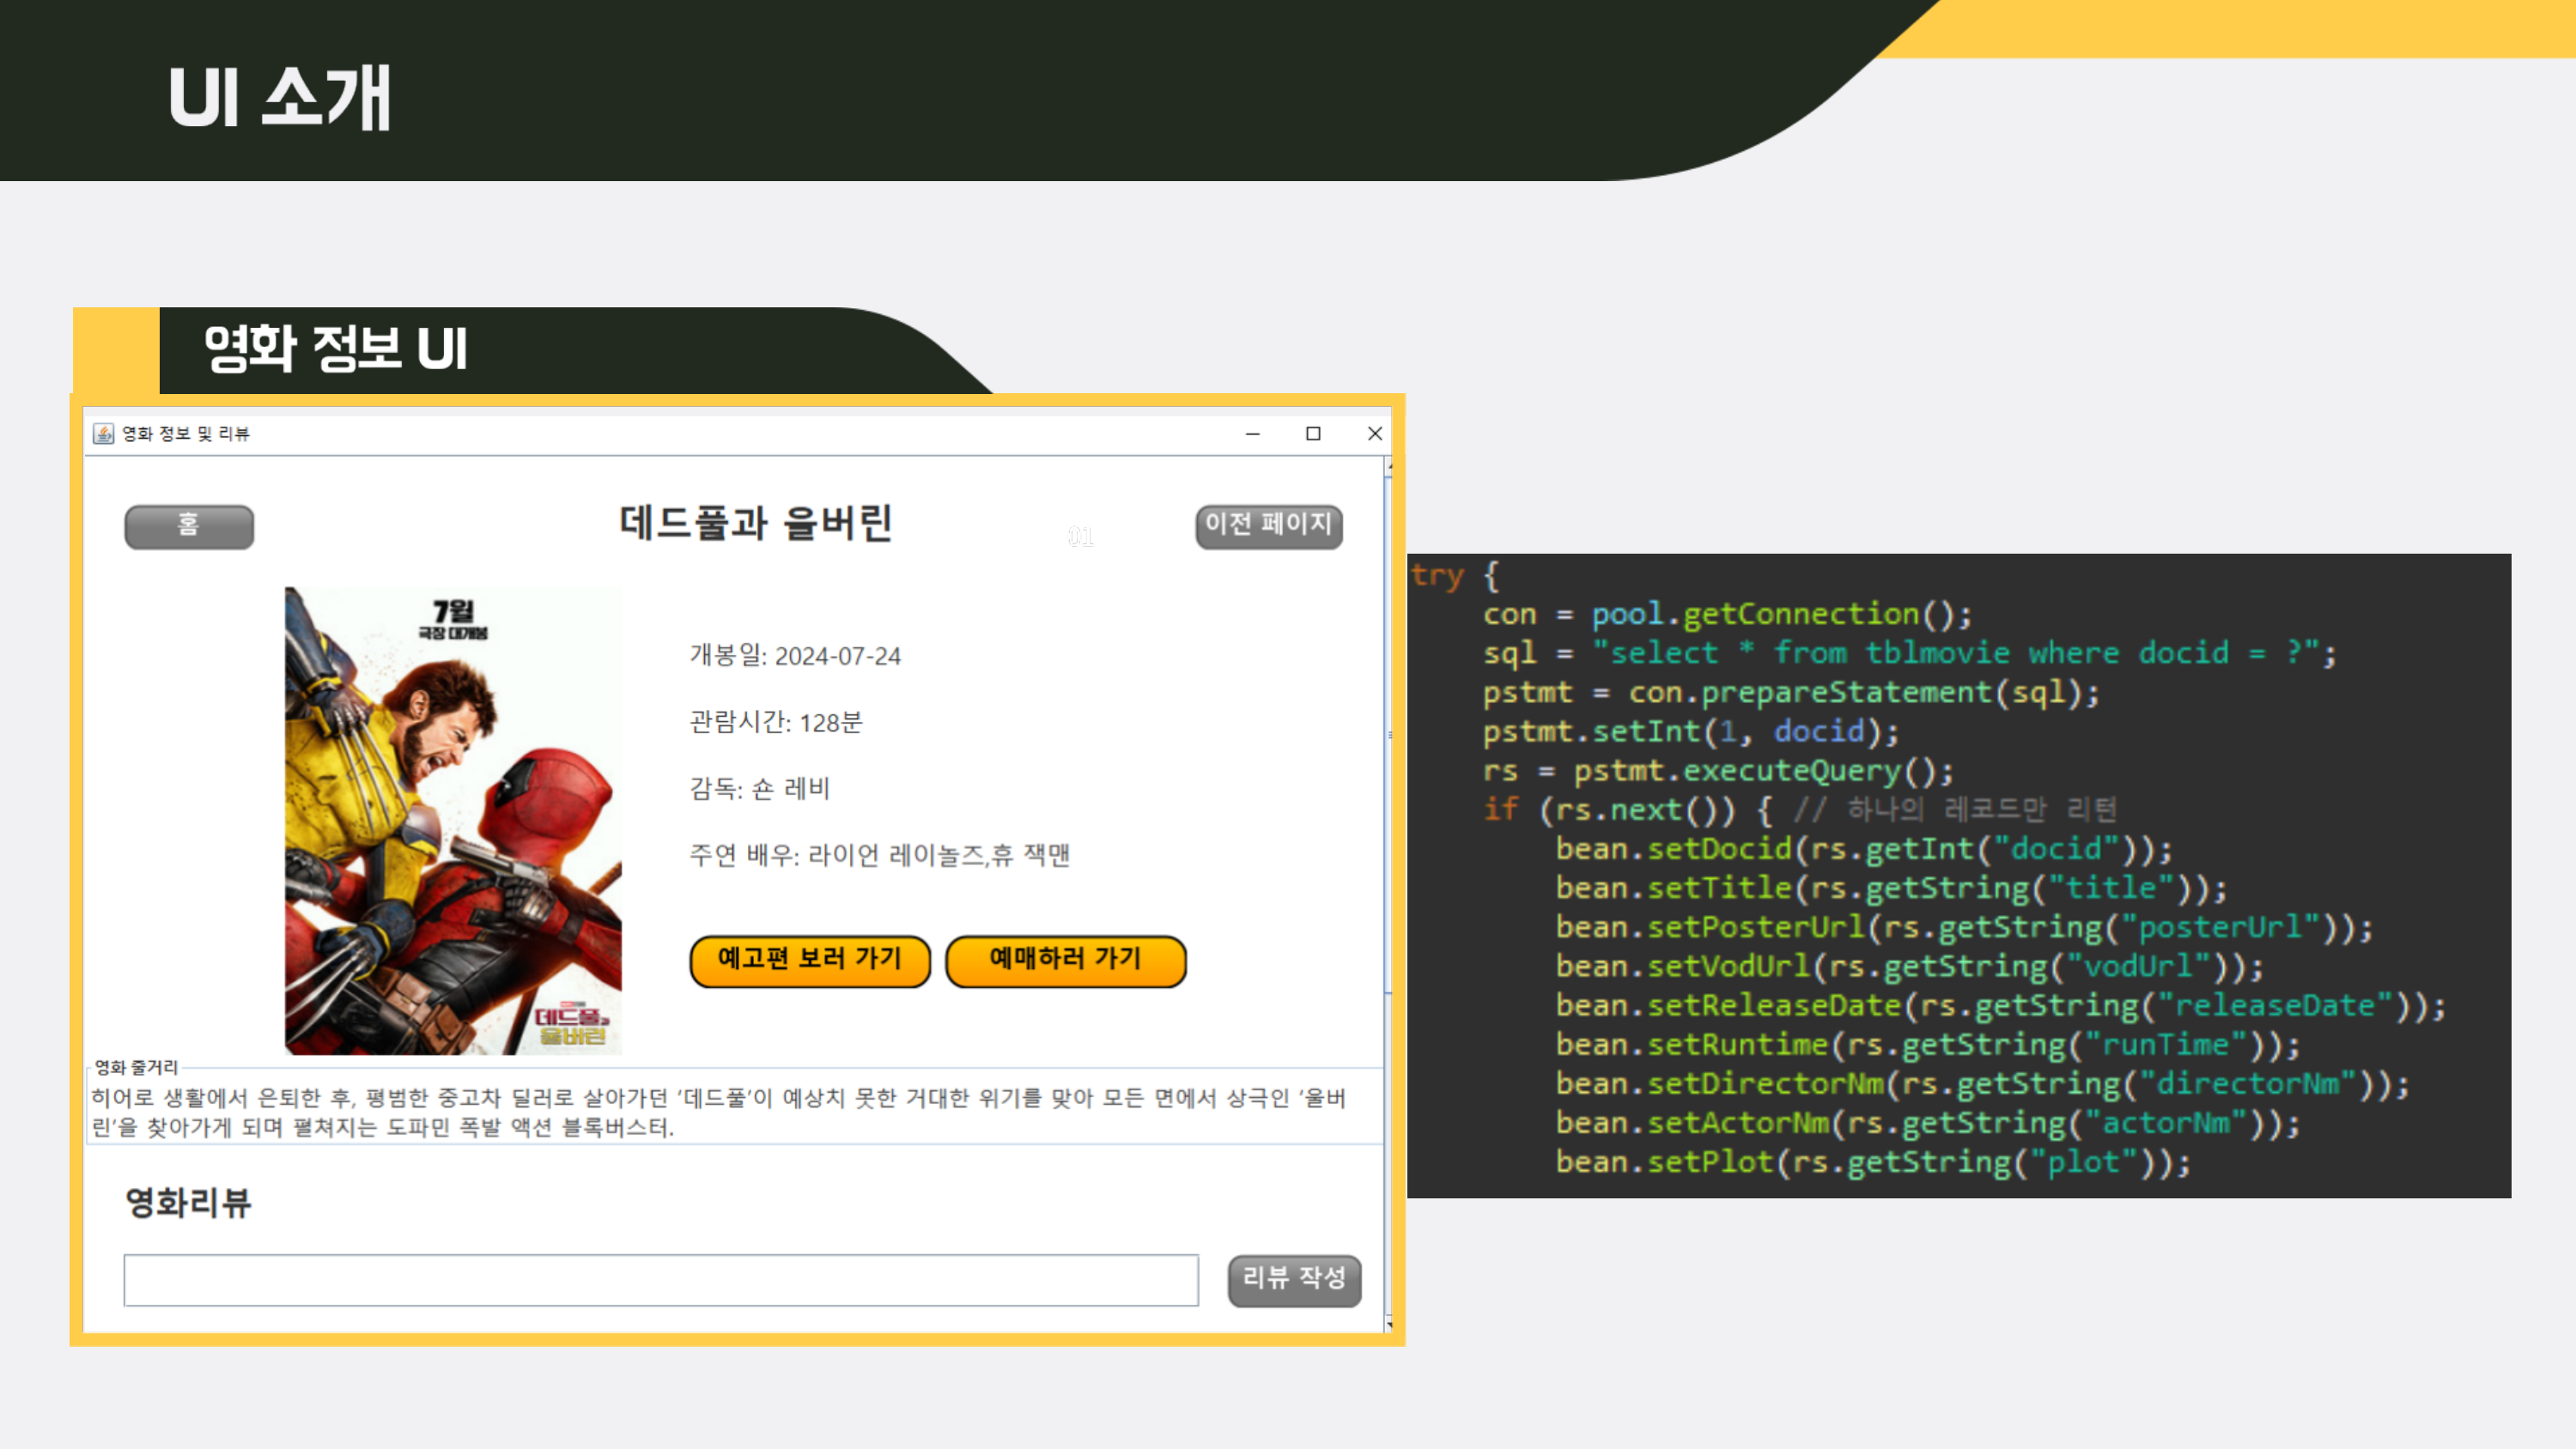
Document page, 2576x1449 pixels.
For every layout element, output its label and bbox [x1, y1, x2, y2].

picture [69, 282, 1406, 1347]
picture [1407, 554, 2512, 1198]
picture [0, 0, 2576, 227]
